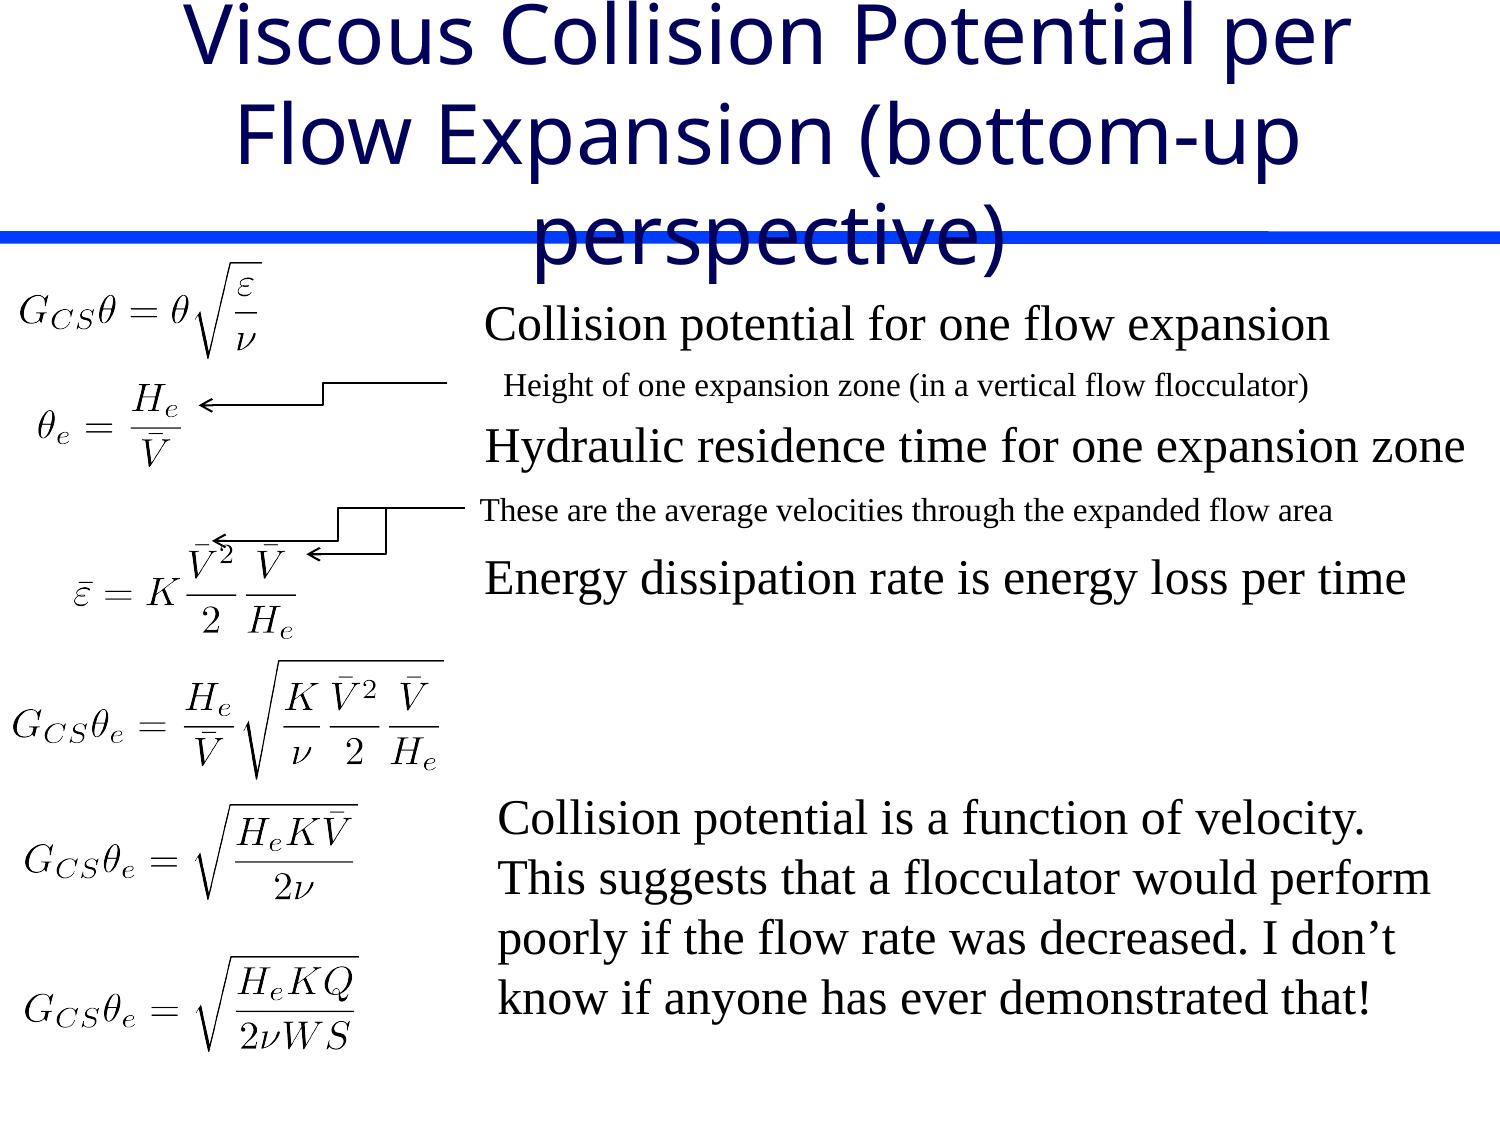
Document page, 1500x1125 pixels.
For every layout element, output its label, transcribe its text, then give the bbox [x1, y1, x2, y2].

text_box Collision potential for one flow expansion [469, 283, 1347, 358]
text_box These are the average velocities through the expanded flow area [464, 481, 1350, 536]
text_box Height of one expansion zone (in a vertical flow flocculator) [488, 355, 1326, 410]
title Viscous Collision Potential per Flow Expansion (bottom-up perspective) [75, 37, 1463, 225]
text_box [305, 548, 460, 555]
picture [74, 544, 296, 639]
picture [38, 384, 181, 468]
picture [24, 804, 359, 901]
picture [13, 660, 444, 780]
text_box Energy dissipation rate is energy loss per time [469, 536, 1423, 612]
text_box Hydraulic residence time for one expansion zone [469, 405, 1482, 480]
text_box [211, 508, 460, 542]
text_box Collision potential is a function of velocity. This suggests that a flocculator would perform poorly if the flow rate was decreased. I don’t know if anyone has ever demonstrated that! [482, 776, 1468, 1032]
picture [20, 262, 262, 359]
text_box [198, 382, 448, 406]
picture [25, 956, 359, 1052]
